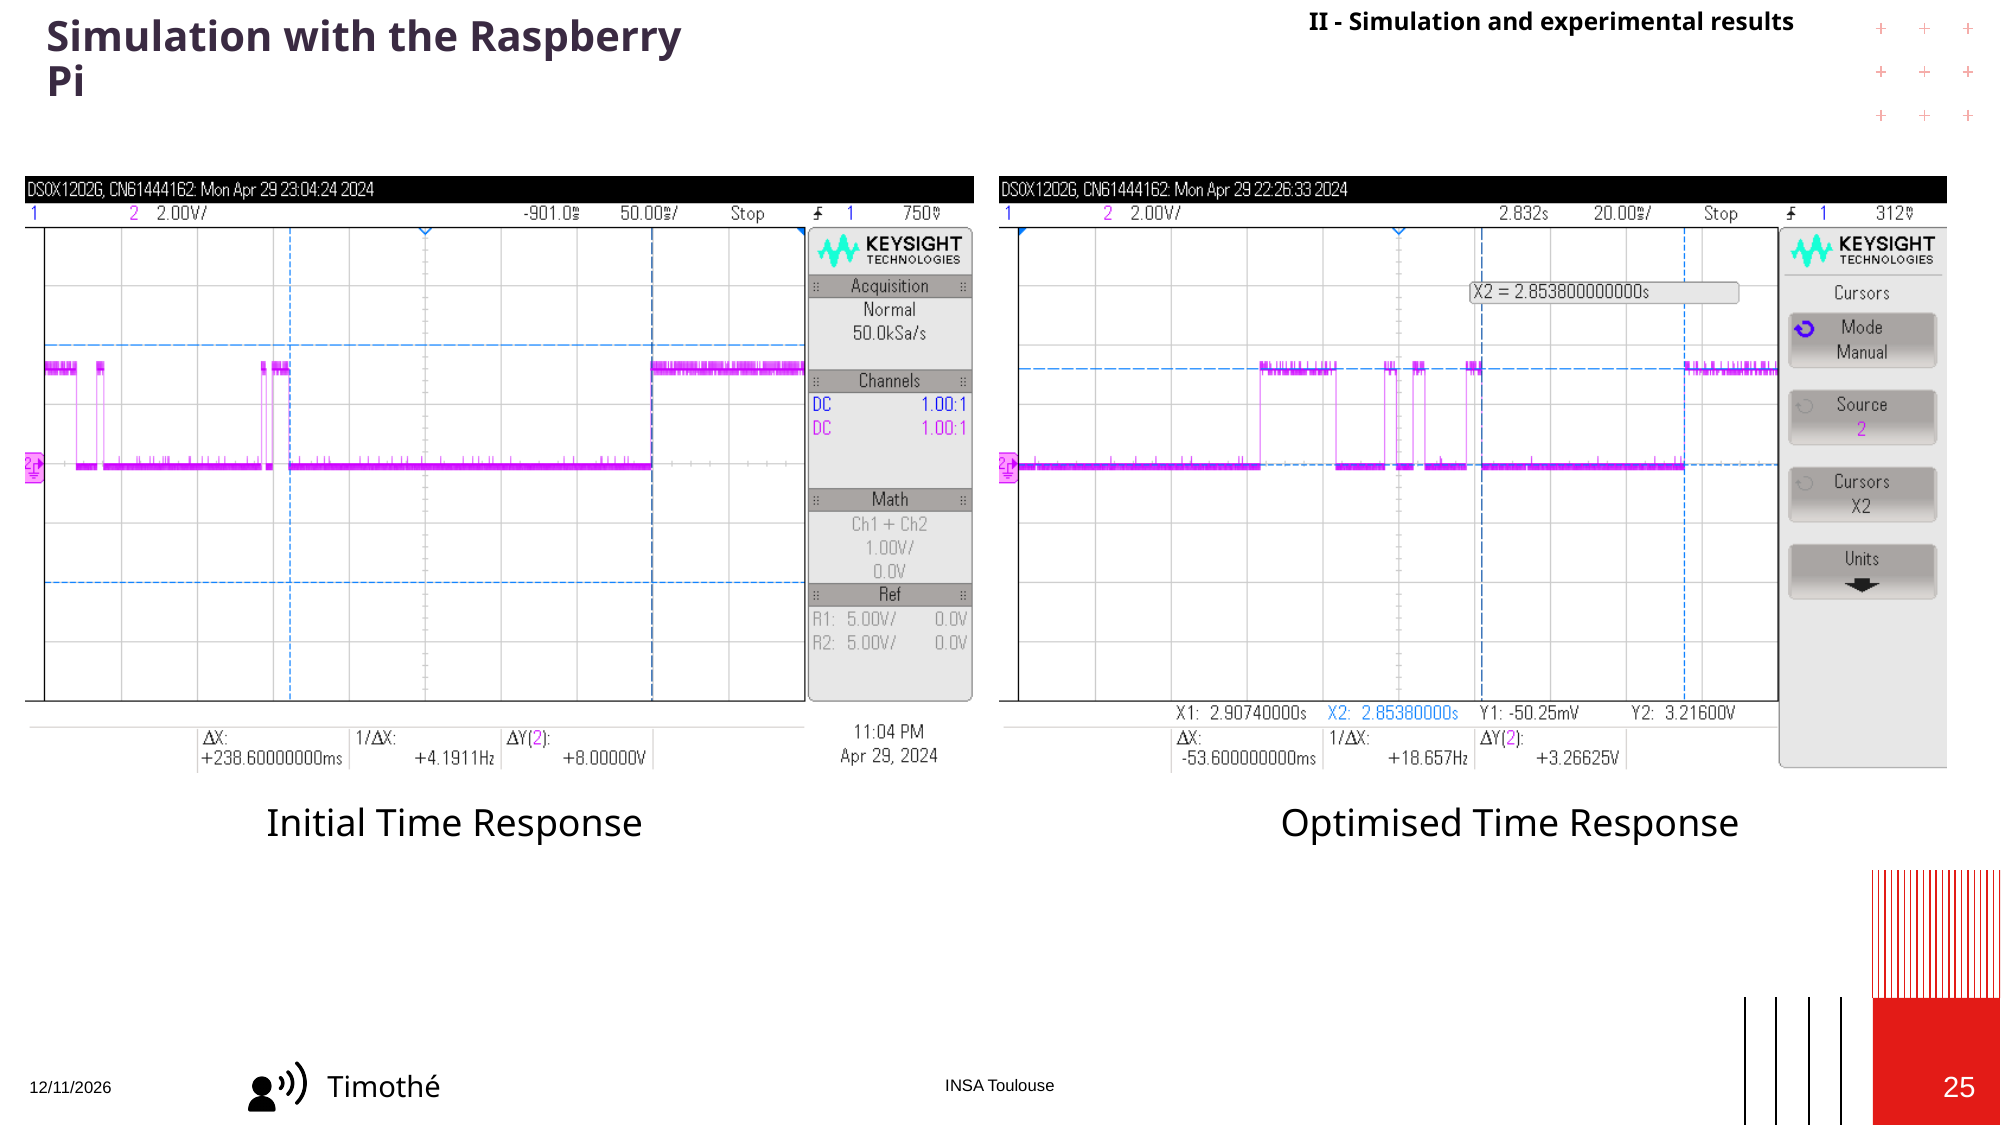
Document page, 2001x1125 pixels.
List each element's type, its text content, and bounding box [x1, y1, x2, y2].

text_box Simulation with the Raspberry Pi [46, 15, 722, 72]
title II - Simulation and experimental results [1309, 9, 1872, 54]
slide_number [23, 1066, 248, 1107]
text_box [248, 1057, 674, 1123]
text_box Initial Time Response Optimised Time Response [176, 791, 1772, 852]
footer INSA Toulouse [674, 1064, 1338, 1105]
slide_number 25 [1531, 1065, 1982, 1106]
picture [999, 176, 1947, 774]
picture [25, 176, 974, 774]
